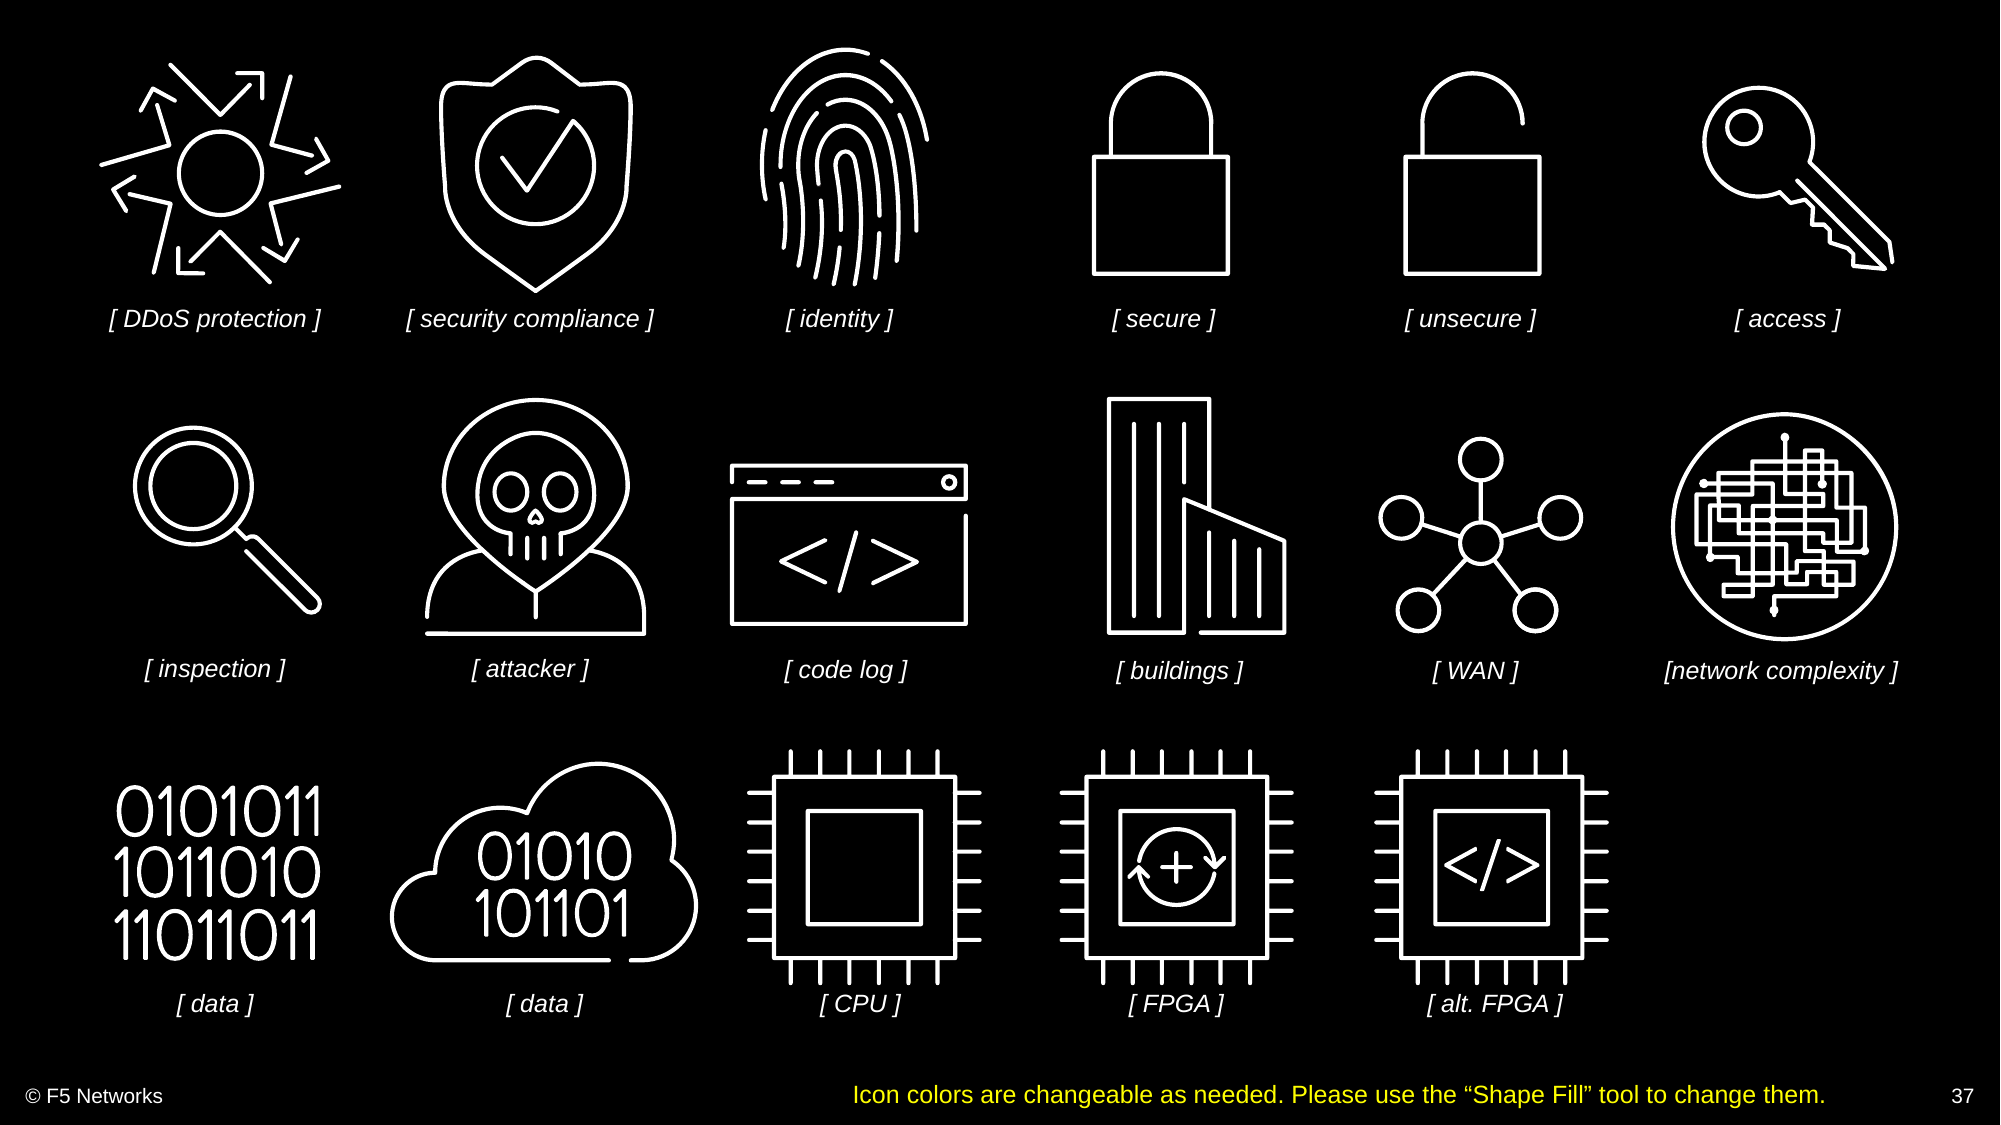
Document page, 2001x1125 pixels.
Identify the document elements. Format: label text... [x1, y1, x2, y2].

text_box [126, 419, 323, 615]
text_box [ code log ] [758, 638, 934, 699]
footer © F5 Networks [0, 1065, 675, 1125]
text_box [ FPGA ] [1103, 986, 1250, 1033]
text_box [ identity ] [760, 287, 920, 348]
text_box [ data ] [151, 972, 280, 1033]
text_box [1091, 71, 1230, 276]
text_box [ security compliance ] [380, 287, 680, 348]
text_box [ CPU ] [794, 986, 927, 1033]
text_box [1670, 412, 1899, 642]
text_box [ attacker ] [446, 637, 615, 698]
text_box Icon colors are changeable as needed. Please use the “Shape Fill” tool to change them. [837, 1071, 1890, 1116]
text_box [ inspection ] [119, 637, 312, 698]
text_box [1059, 749, 1294, 986]
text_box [438, 53, 633, 293]
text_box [424, 397, 647, 636]
slide_number 37 [1550, 1065, 2000, 1125]
text_box [ secure ] [1086, 287, 1242, 348]
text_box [729, 463, 968, 626]
text_box [ unsecure ] [1379, 287, 1563, 348]
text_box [1702, 85, 1895, 271]
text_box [98, 62, 342, 285]
text_box [ access ] [1709, 287, 1867, 348]
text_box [1106, 396, 1287, 635]
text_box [114, 785, 320, 961]
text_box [1374, 749, 1609, 986]
text_box [ DDoS protection ] [83, 287, 347, 348]
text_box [747, 749, 982, 986]
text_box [759, 47, 930, 287]
text_box [ alt. FPGA ] [1401, 986, 1589, 1033]
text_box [1403, 71, 1542, 276]
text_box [389, 761, 699, 963]
text_box [ WAN ] [1407, 639, 1545, 700]
text_box [network complexity ] [1638, 639, 1925, 700]
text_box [1378, 436, 1584, 634]
text_box [ buildings ] [1090, 639, 1269, 700]
text_box [ data ] [480, 972, 609, 1033]
